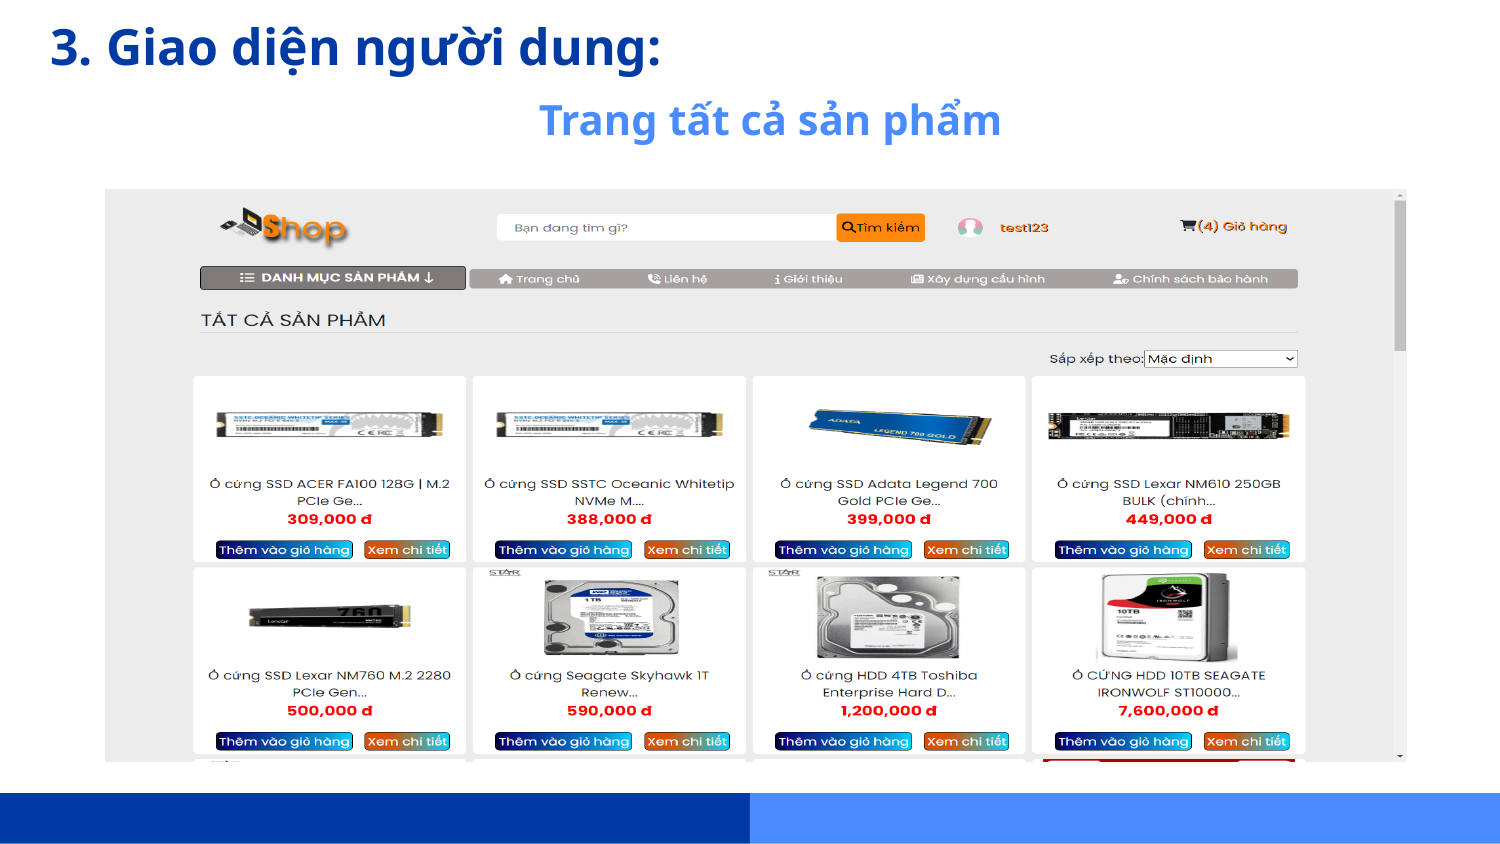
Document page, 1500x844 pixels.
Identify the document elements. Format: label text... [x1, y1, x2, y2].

title Trang tất cả sản phẩm [451, 118, 1091, 170]
picture [104, 189, 1408, 763]
title 3. Giao diện người dung: [0, 0, 771, 72]
